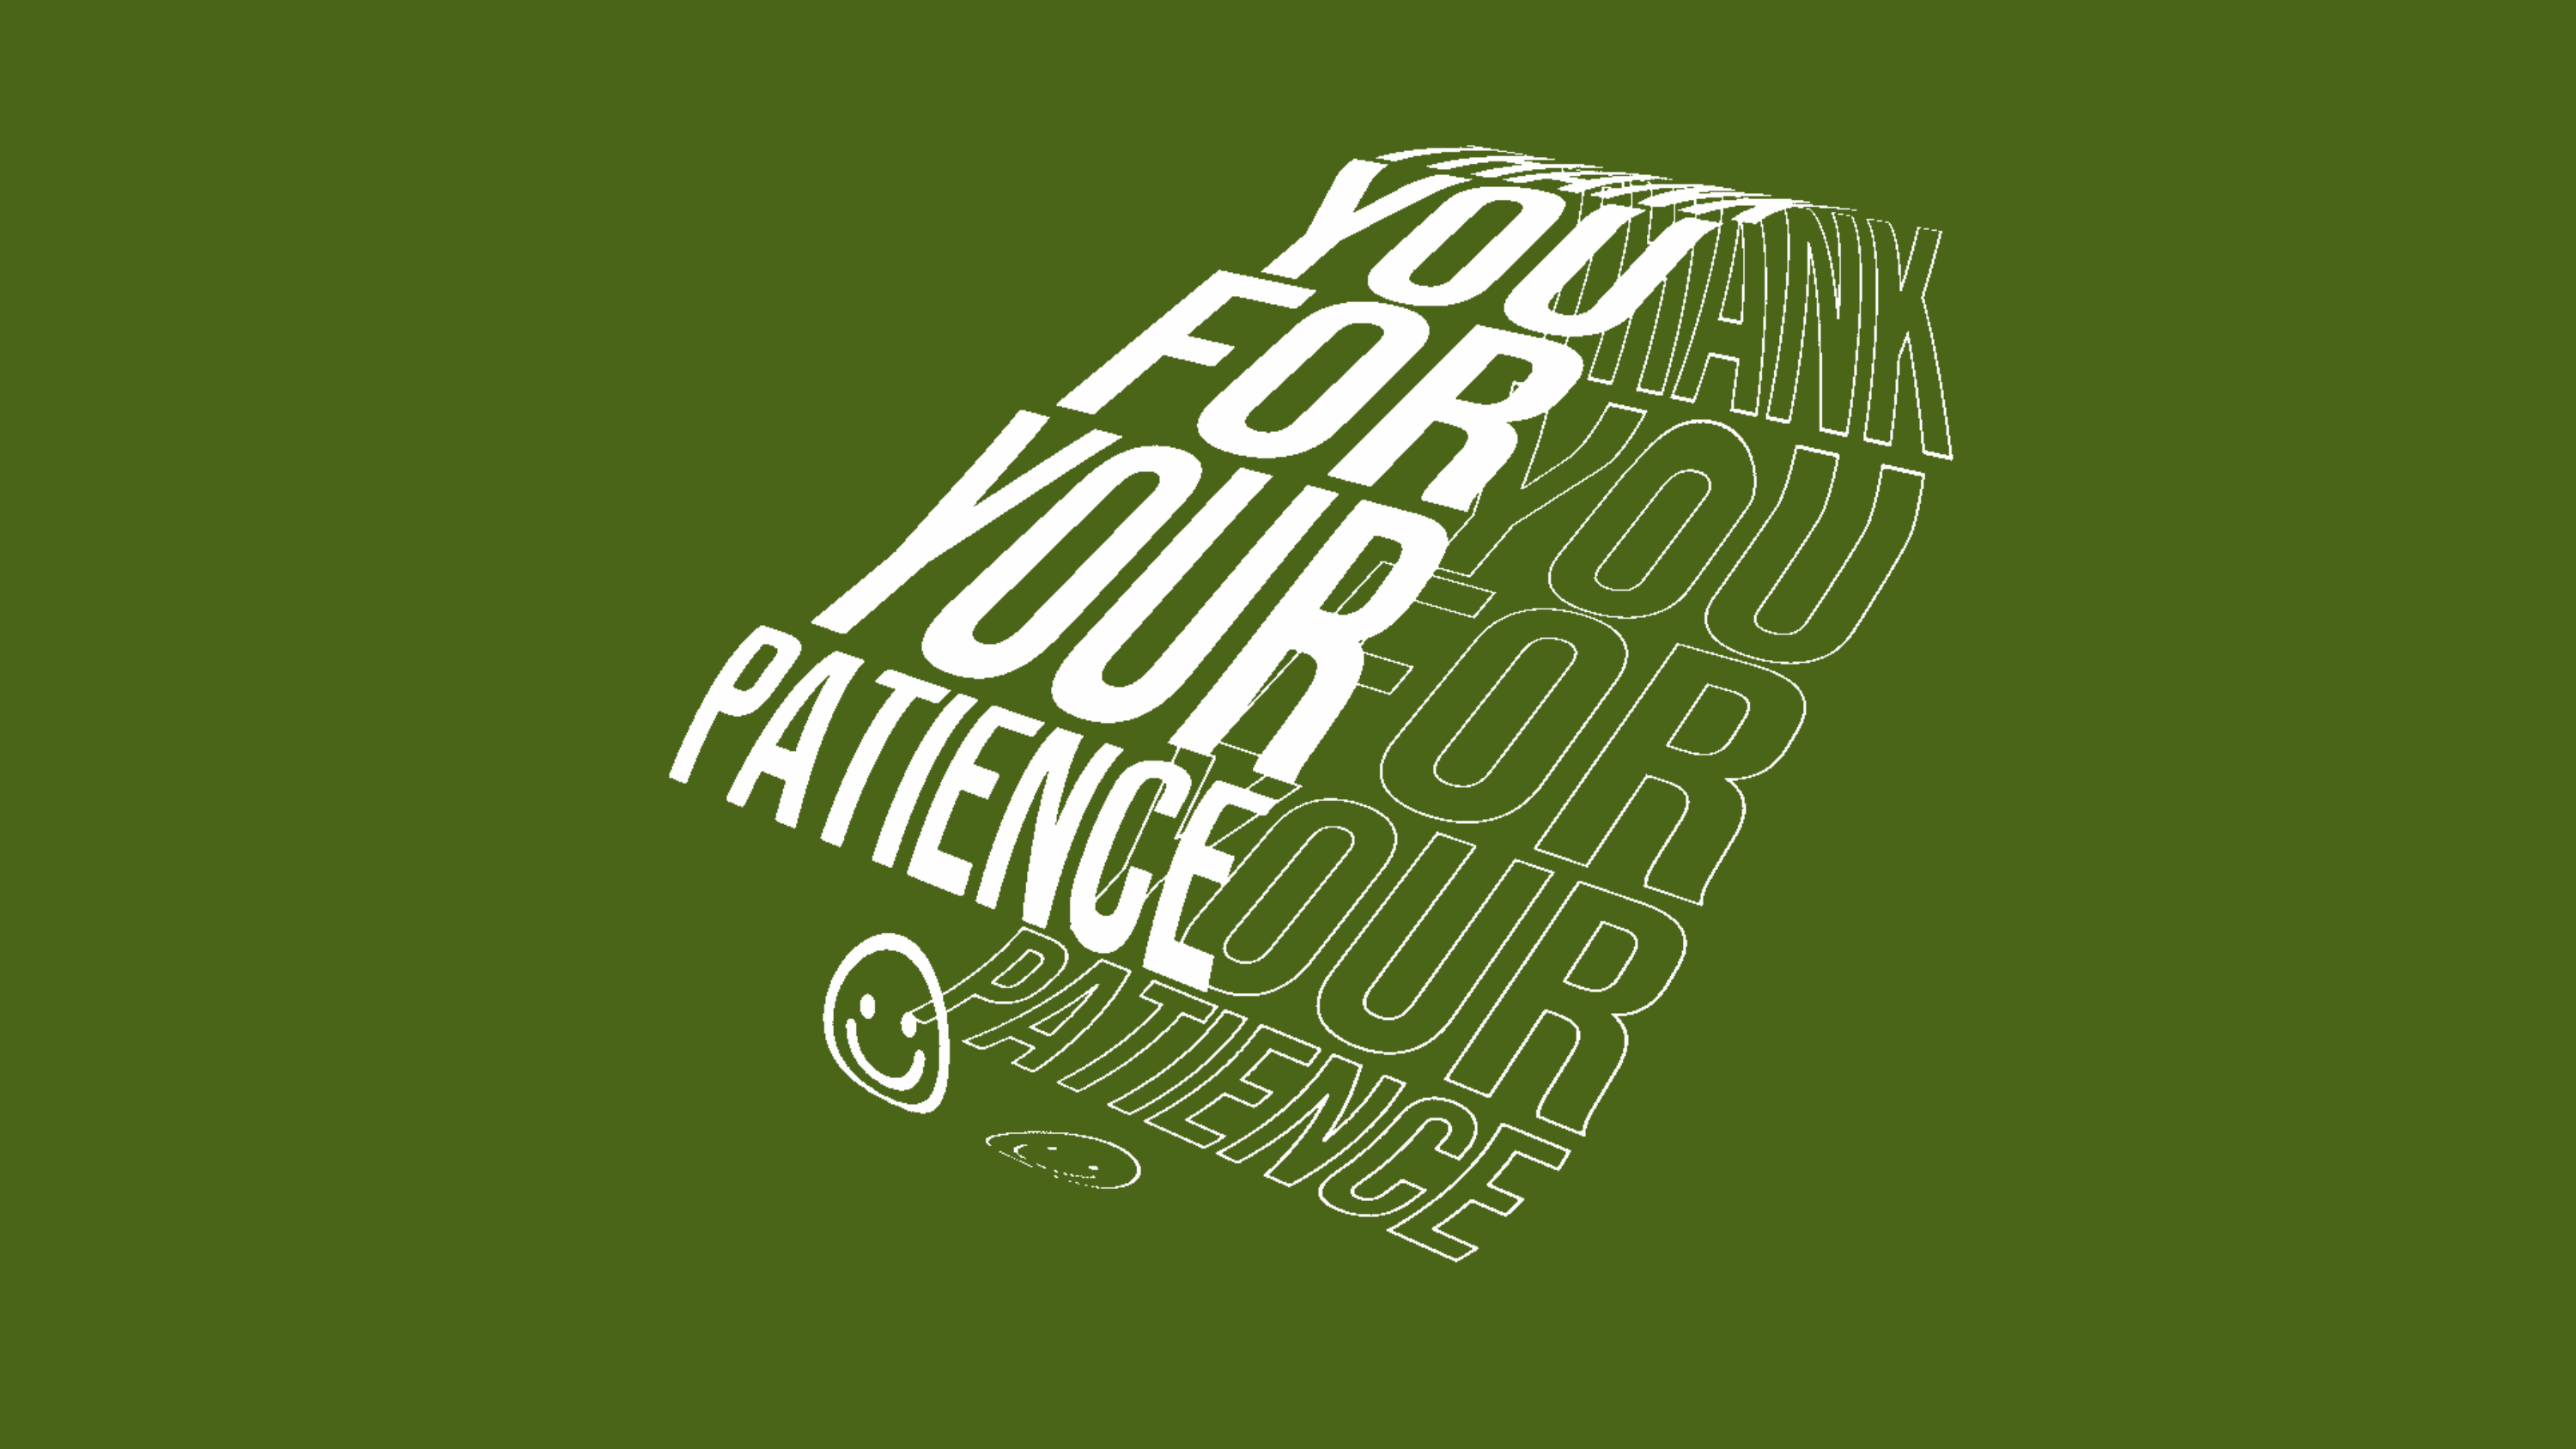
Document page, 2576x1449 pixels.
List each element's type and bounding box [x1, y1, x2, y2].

picture [617, 144, 1959, 1304]
